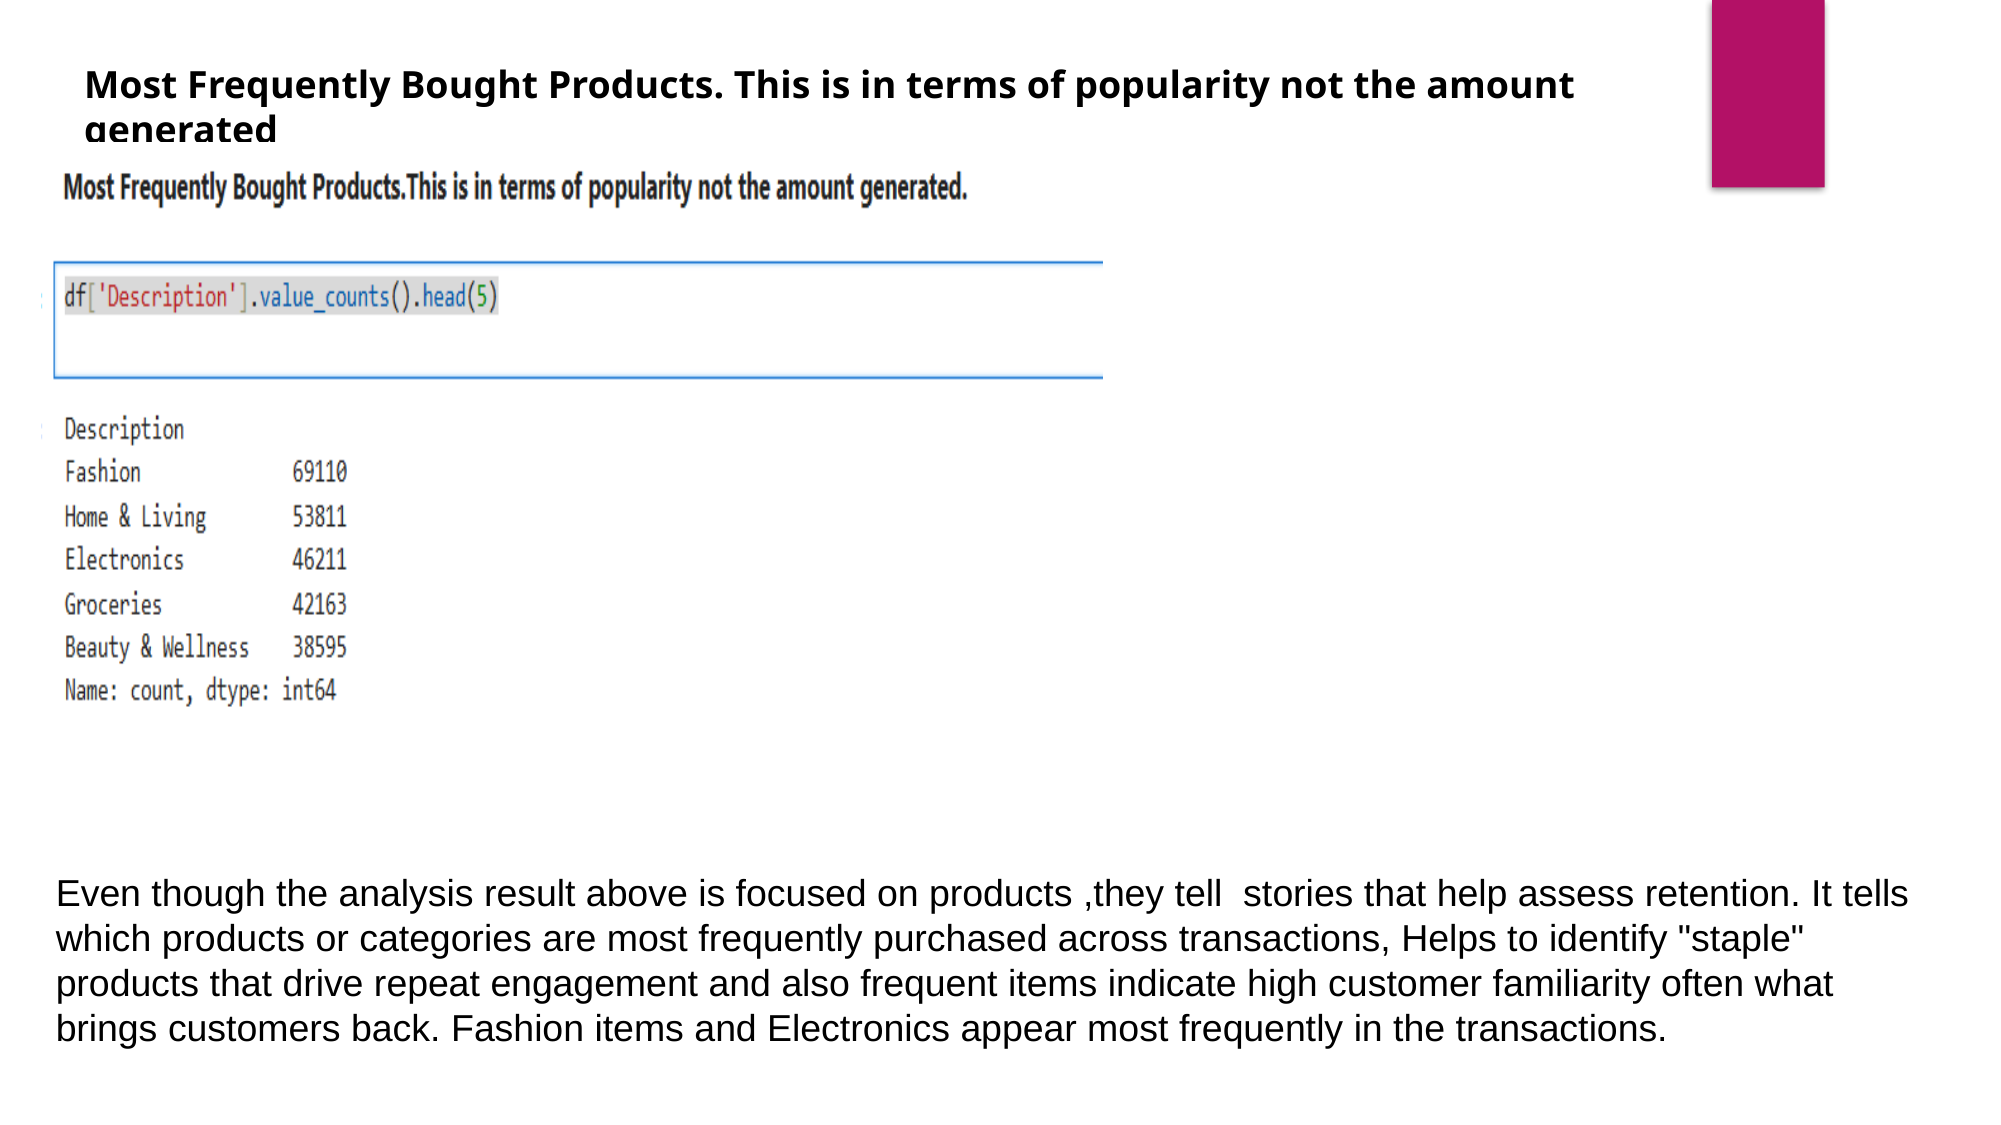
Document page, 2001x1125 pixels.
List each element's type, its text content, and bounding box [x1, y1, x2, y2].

text_box Most Frequently Bought Products. This is in terms of popularity not the amount generated [69, 53, 1698, 159]
text_box Even though the analysis result above is focused on products ,they tell stories that help assess retention. It tells which products or categories are most frequently purchased across transactions, Helps to identify "staple" products that drive repeat engagement and also frequent items indicate high customer familiarity often what brings customers back. Fashion items and Electronics appear most frequently in the transactions. [41, 862, 1950, 1057]
picture [40, 141, 1104, 739]
